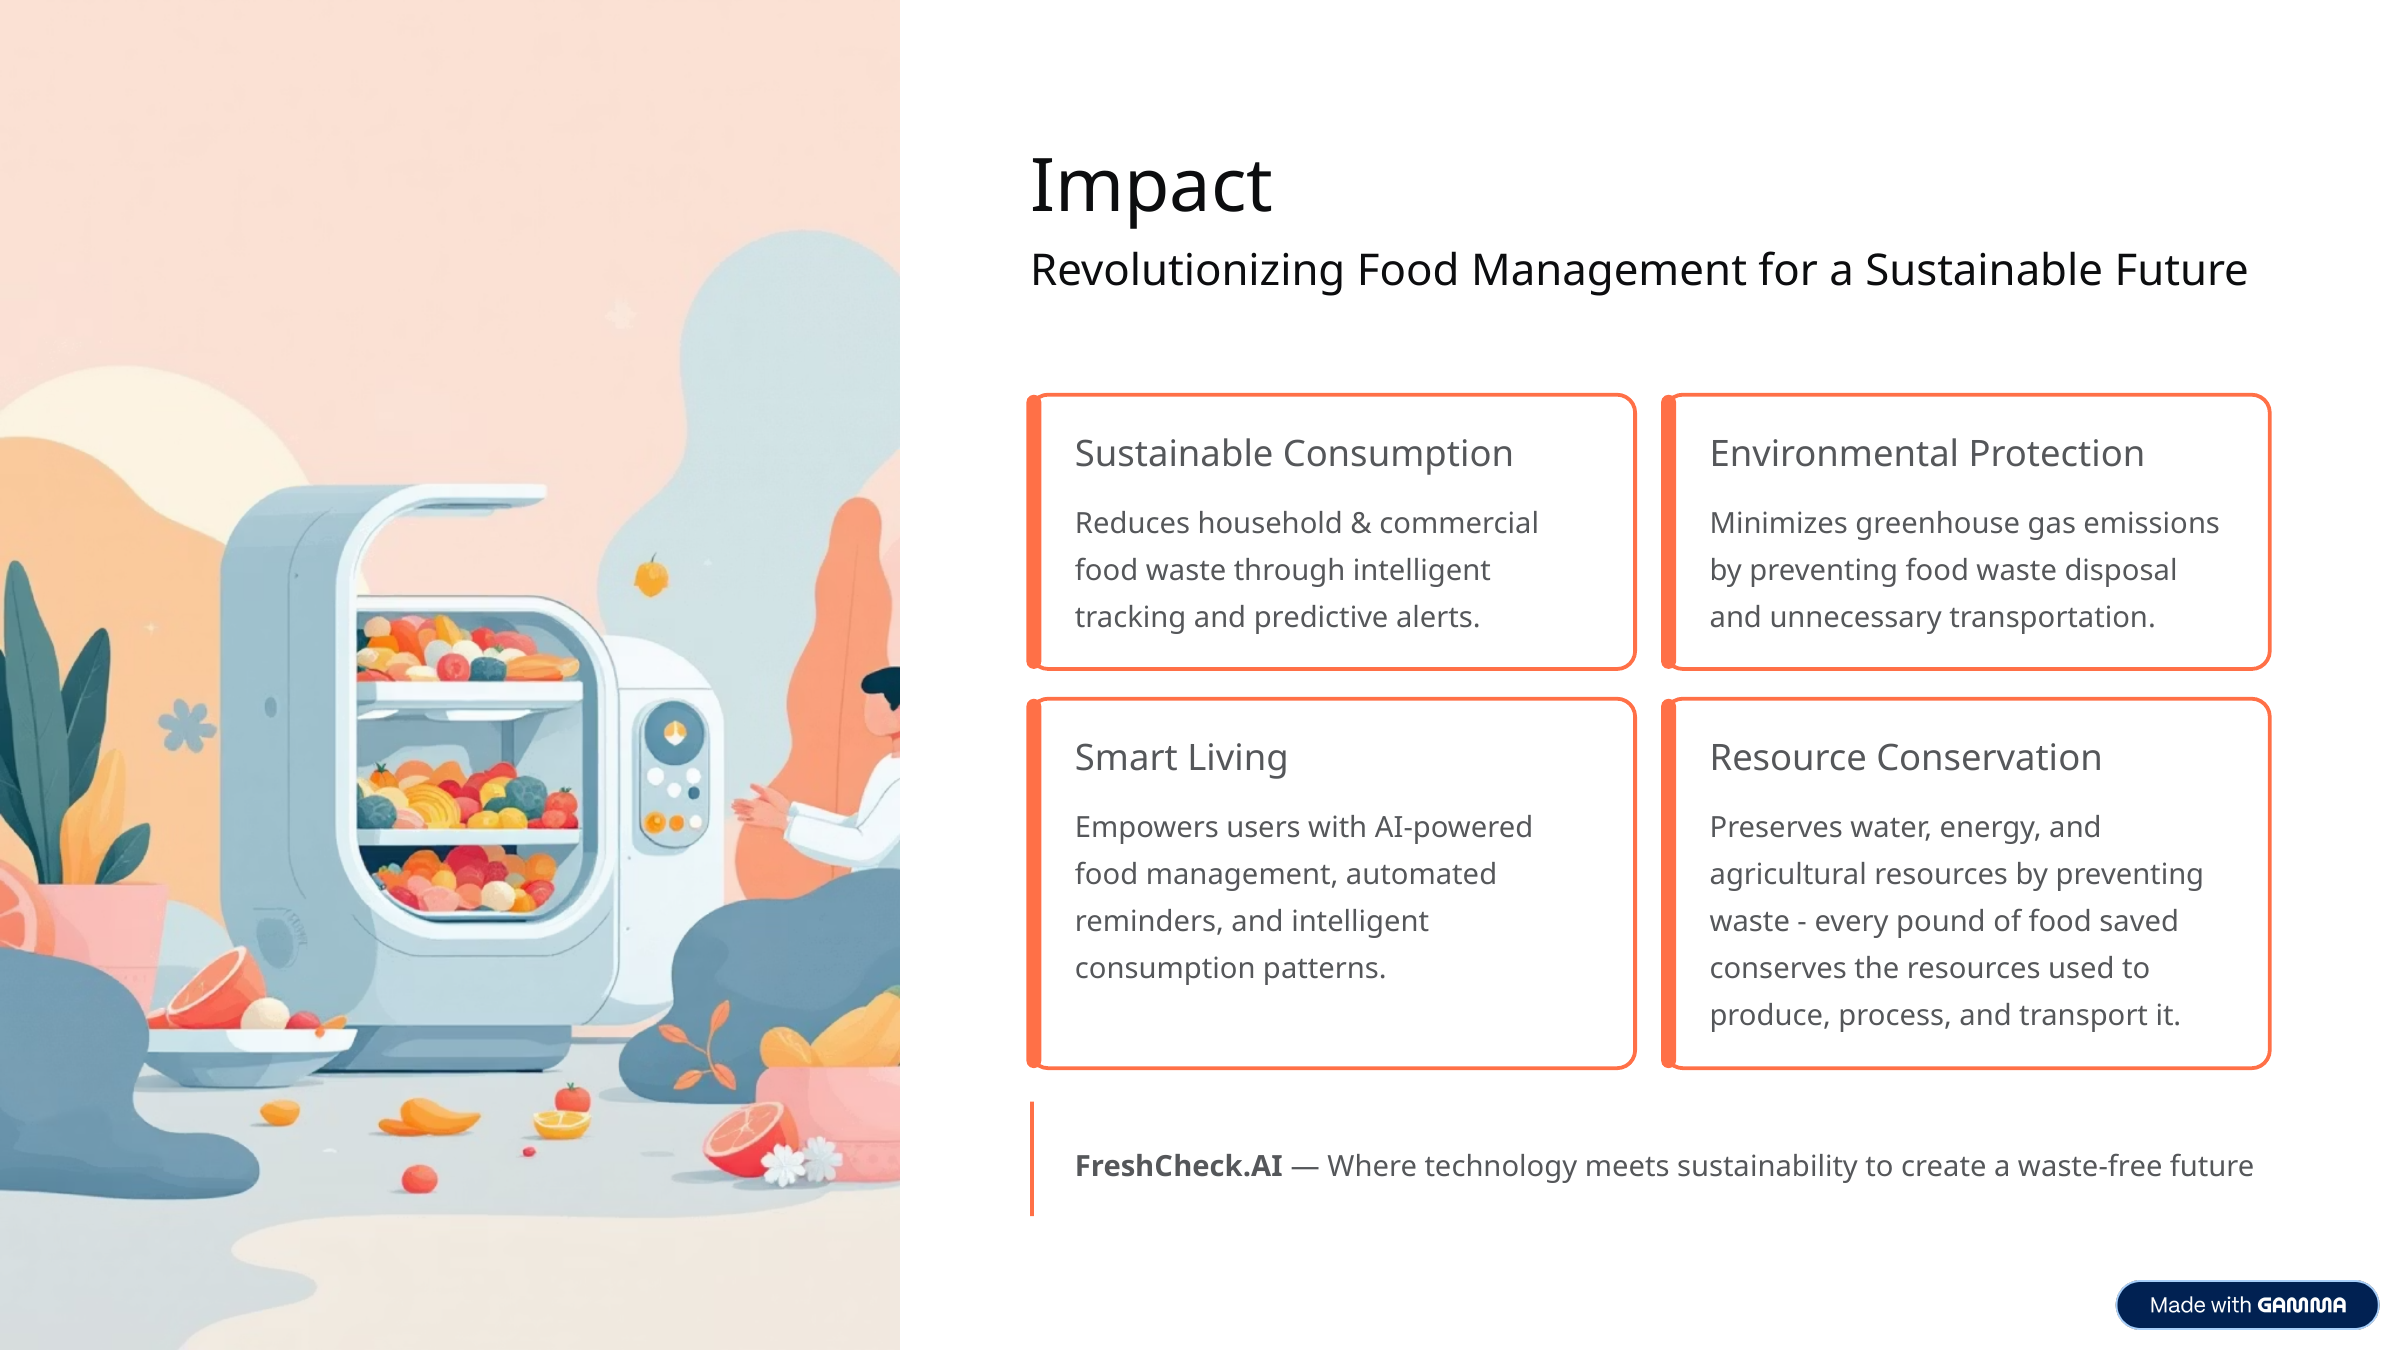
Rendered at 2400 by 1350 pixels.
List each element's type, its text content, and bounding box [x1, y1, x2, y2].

text_box [1039, 394, 1636, 669]
picture [0, 0, 900, 1350]
text_box [1026, 698, 1042, 1069]
text_box [1674, 394, 2270, 669]
text_box Empowers users with AI-powered food management, automated reminders, and intelligent consumption patterns. [1074, 796, 1602, 940]
text_box FreshCheck.AI — Where technology meets sustainability to create a waste-free future [1074, 1135, 2270, 1183]
text_box Resource Conservation [1709, 732, 2120, 779]
picture [2106, 1271, 2389, 1339]
text_box Reduces household & commercial food waste through intelligent tracking and predictive alerts. [1074, 492, 1602, 636]
text_box Revolutionizing Food Management for a Sustainable Future [1030, 238, 2270, 351]
text_box Impact [1030, 133, 1775, 227]
text_box Smart Living [1074, 732, 1448, 779]
text_box Environmental Protection [1709, 428, 2150, 475]
text_box [1039, 698, 1636, 1069]
text_box [1030, 1101, 1034, 1217]
text_box [1661, 698, 1677, 1069]
text_box Minimizes greenhouse gas emissions by preventing food waste disposal and unnecessary transportation. [1709, 492, 2237, 636]
text_box [1674, 698, 2270, 1069]
text_box Preserves water, energy, and agricultural resources by preventing waste - every pound of food saved conserves the resources used to produce, process, and transport it. [1709, 796, 2237, 1035]
text_box Sustainable Consumption [1074, 428, 1524, 475]
text_box [1661, 394, 1677, 669]
text_box [1026, 394, 1042, 669]
